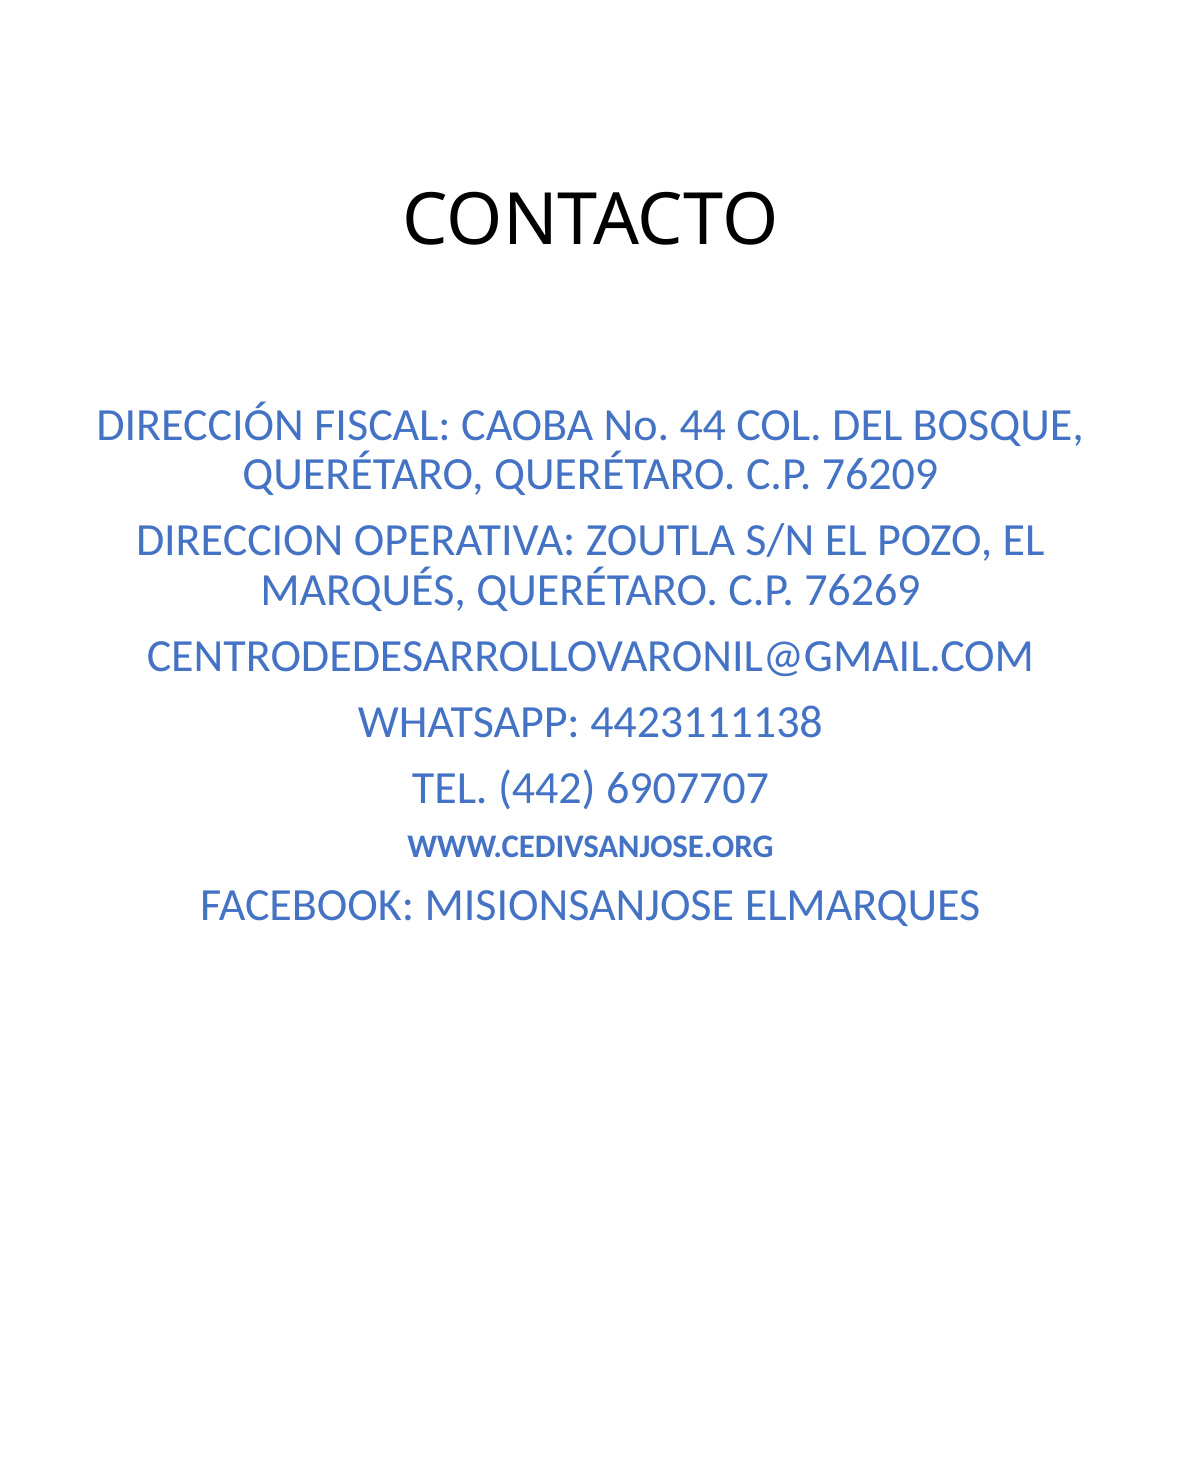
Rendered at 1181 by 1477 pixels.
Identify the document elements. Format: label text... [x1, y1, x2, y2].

title CONTACTO [81, 78, 1100, 364]
list DIRECCIÓN FISCAL: CAOBA No. 44 COL. DEL BOSQUE, QUERÉTARO, QUERÉTARO. C.P. 76209 DIRECCION OPERATIVA: ZOUTLA S/N EL POZO, EL MARQUÉS, QUERÉTARO. C.P. 76269 CENTRODEDESARROLLOVARONIL@GMAIL.COM WHATSAPP: 4423111138 TEL. (442) 6907707 WWW.CEDIVSANJOSE.ORG FACEBOOK: MISIONSANJOSE ELMARQUES [81, 393, 1100, 1330]
